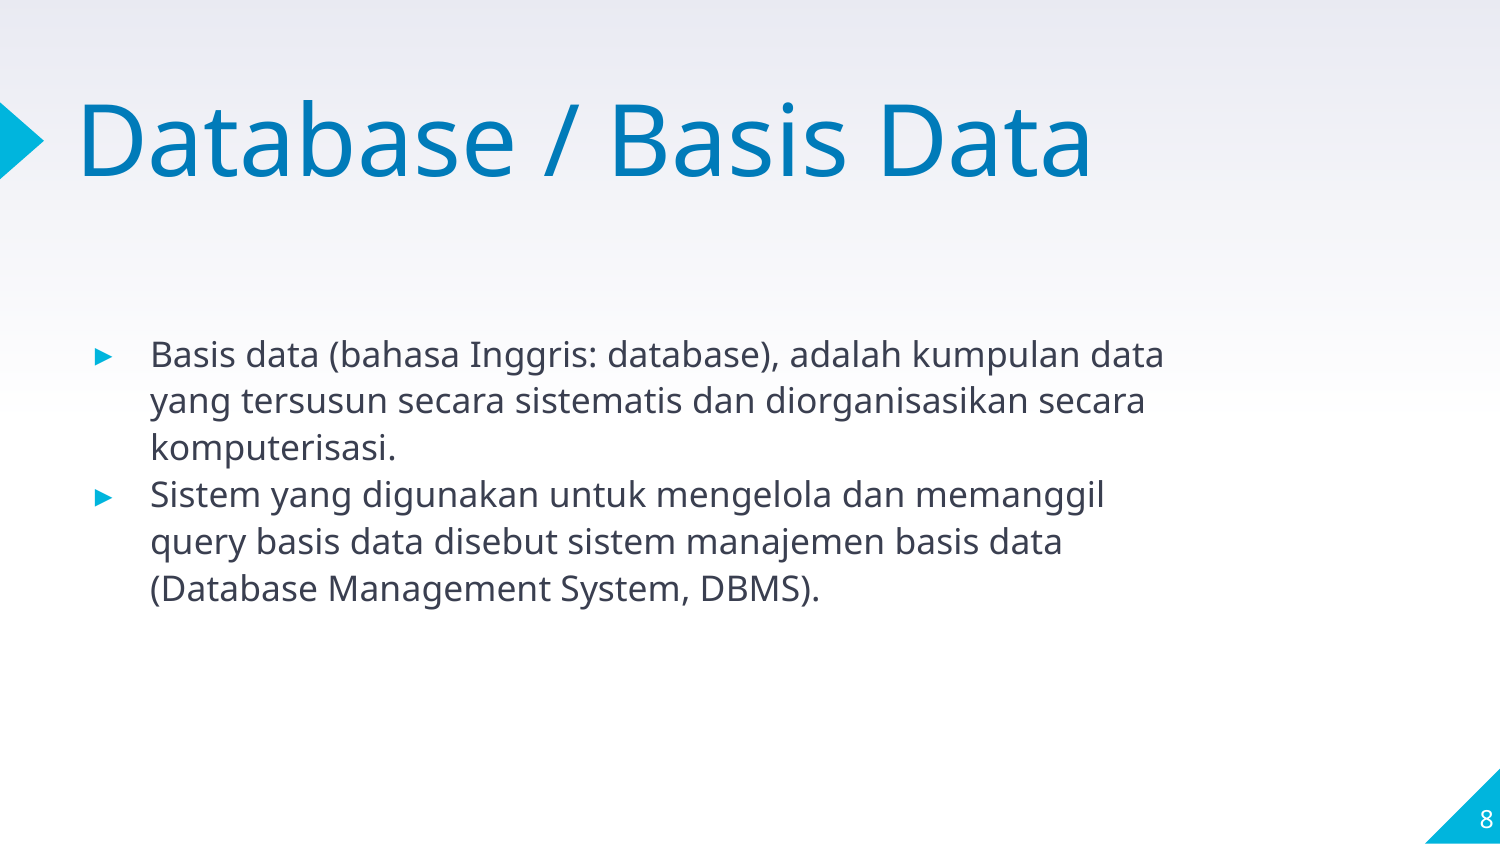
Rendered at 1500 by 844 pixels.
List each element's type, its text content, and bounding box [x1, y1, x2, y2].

slide_number ‹#› [1418, 760, 1494, 838]
title Database / Basis Data [75, 99, 1184, 277]
list Basis data (bahasa Inggris: database), adalah kumpulan data yang tersusun secara sistematis dan diorganisasikan secara komputerisasi. Sistem yang digunakan untuk mengelola dan memanggil query basis data disebut sistem manajemen basis data (Database Management System, DBMS). [75, 327, 1194, 761]
